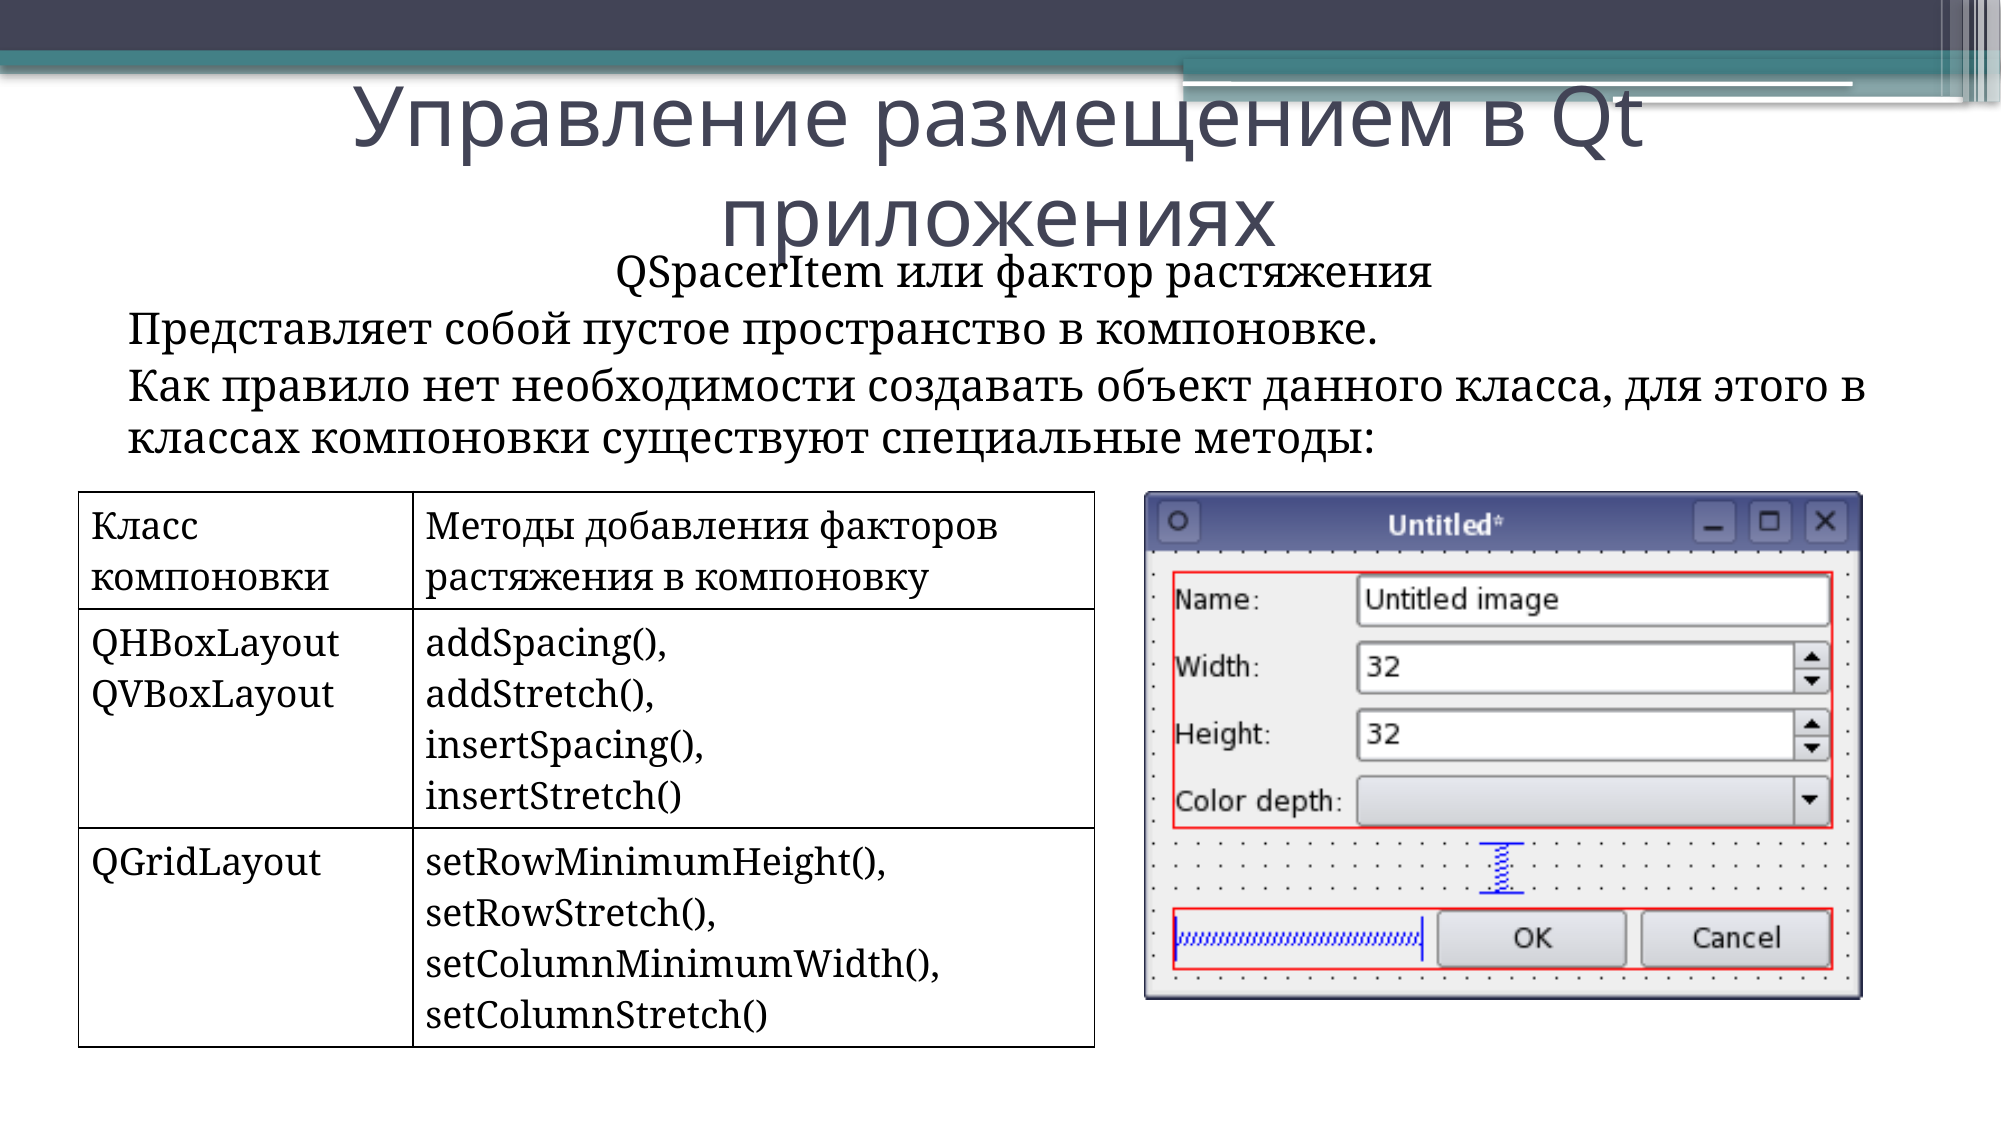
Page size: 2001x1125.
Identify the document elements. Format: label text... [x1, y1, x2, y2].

table_cell QHBoxLayout QVBoxLayout [79, 610, 412, 827]
table_cell setRowMinimumHeight(), setRowStretch(), setColumnMinimumWidth(), setColumnStretch() [414, 829, 1094, 1046]
list QSpacerItem или фактор растяжения Представляет собой пустое пространство в компоновке. Как правило нет необходимости создавать объект данного класса, для этого в классах компоновки существуют специальные методы: [113, 236, 1935, 473]
table_cell QGridLayout [79, 829, 412, 1046]
title Управление размещением в Qt приложениях [98, 76, 1899, 252]
picture [1144, 491, 1863, 1000]
table_header Методы добавления факторов растяжения в компоновку [414, 493, 1094, 608]
table_header Класс компоновки [79, 493, 412, 608]
table_cell addSpacing(), addStretch(), insertSpacing(), insertStretch() [414, 610, 1094, 827]
